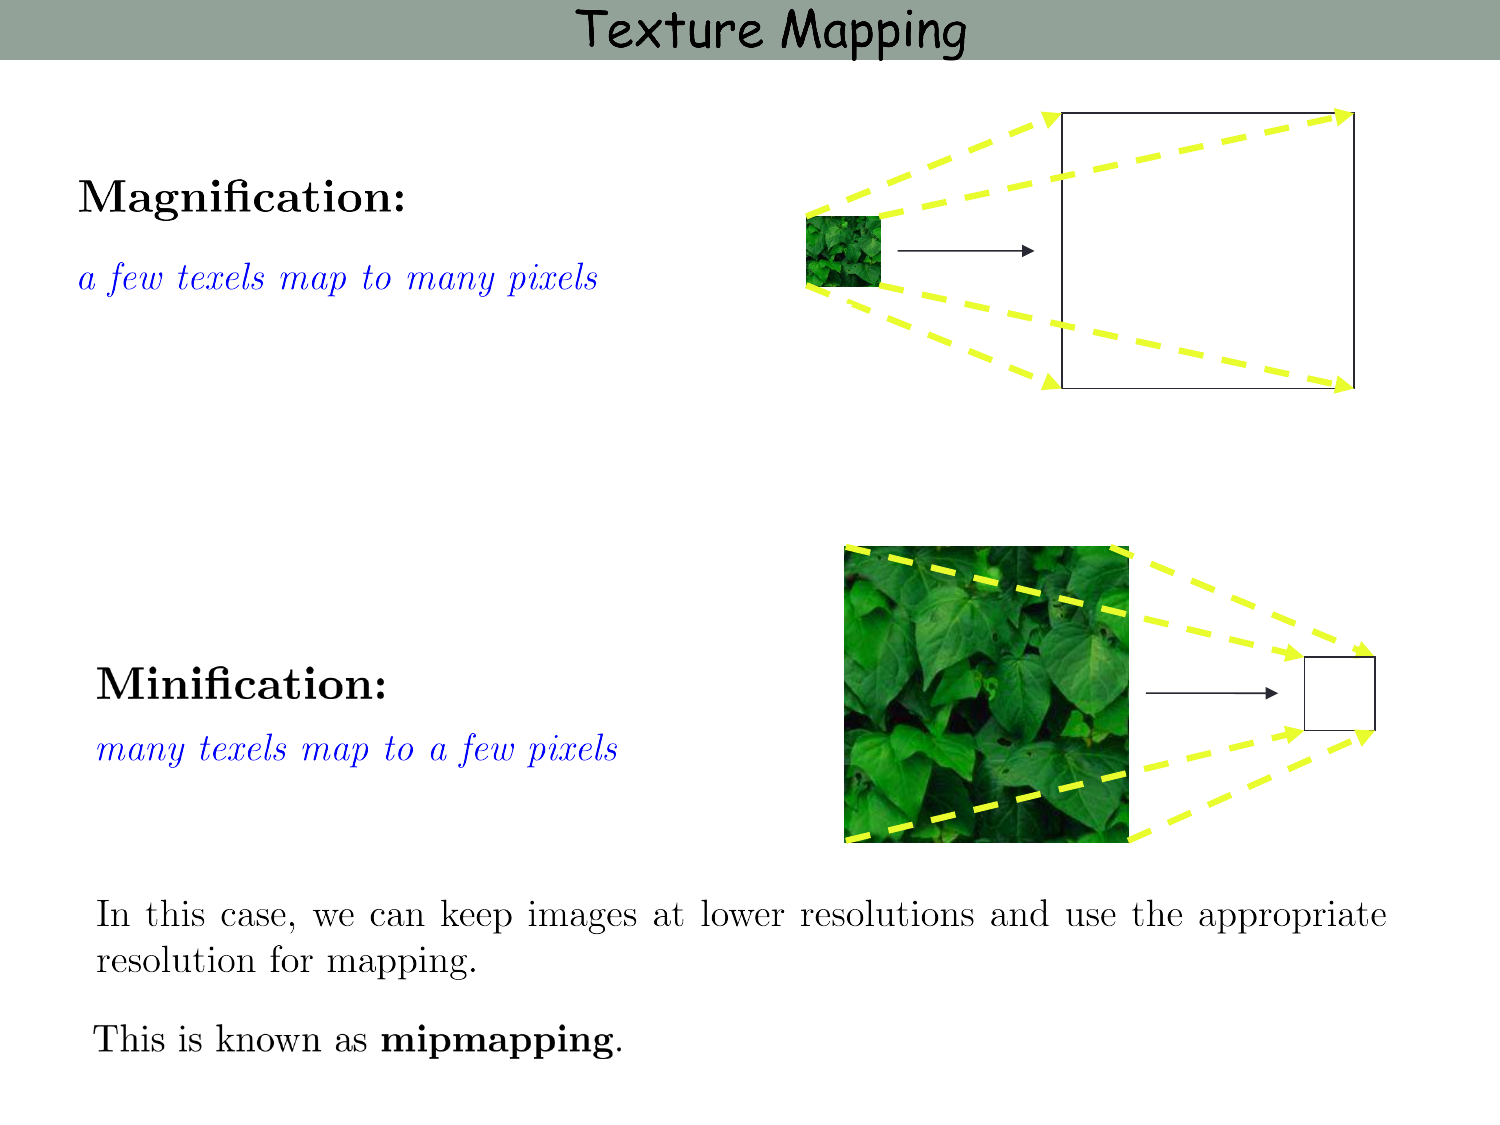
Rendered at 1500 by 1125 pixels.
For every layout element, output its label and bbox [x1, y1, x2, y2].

text_box [720, 113, 1355, 474]
picture [574, 7, 966, 61]
picture [93, 1024, 621, 1059]
text_box [844, 546, 1376, 843]
picture [78, 179, 403, 222]
picture [97, 665, 384, 699]
picture [97, 733, 617, 769]
picture [79, 262, 598, 297]
picture [97, 899, 1386, 980]
